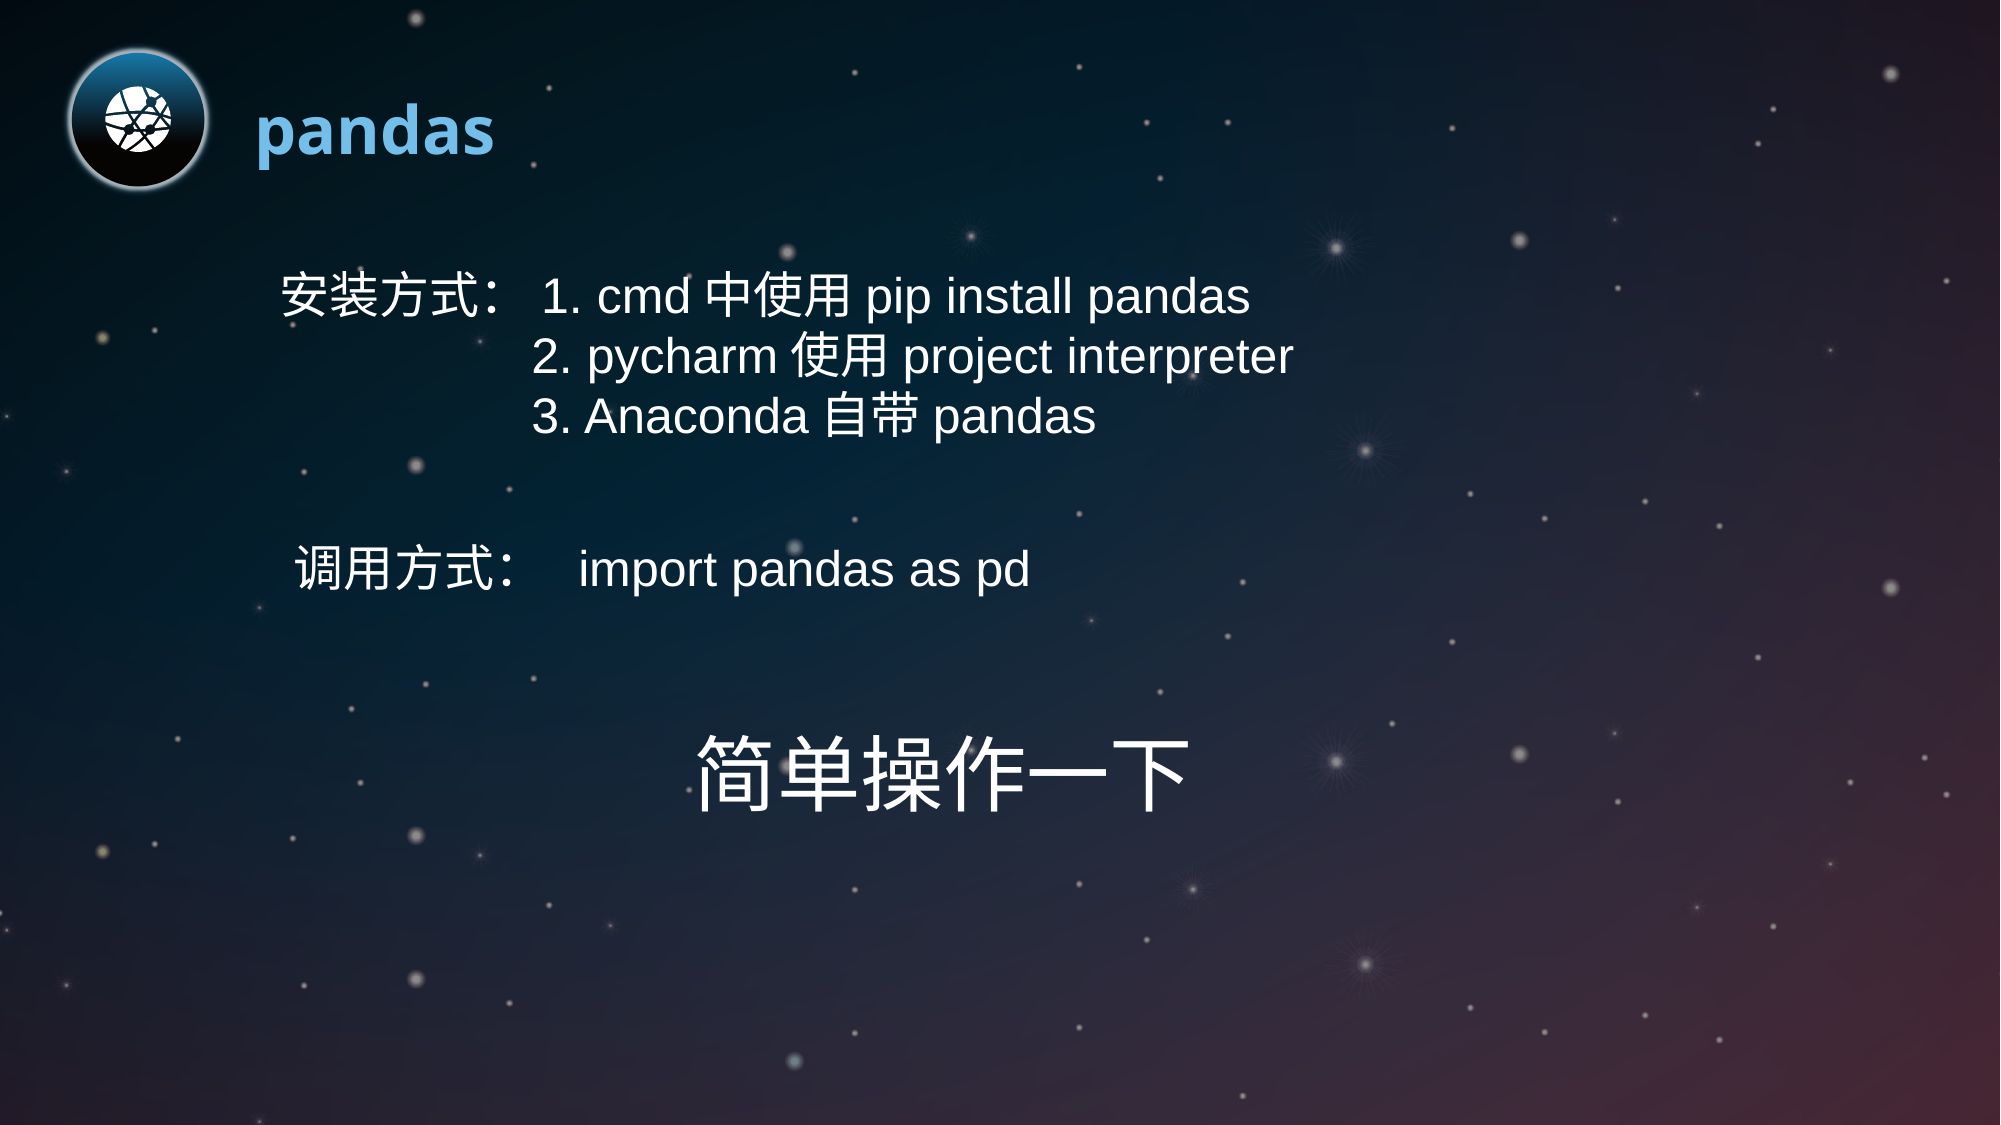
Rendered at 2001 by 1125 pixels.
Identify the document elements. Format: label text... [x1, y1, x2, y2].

text_box pandas [239, 80, 512, 175]
text_box 调用方式： import pandas as pd [279, 528, 1167, 604]
text_box 安装方式：1. cmd中使用pip install pandas 2. pycharm使用project interpreter 3. Anaconda自带pandas [264, 256, 1322, 452]
text_box 简单操作一下 [679, 714, 1344, 830]
picture [0, 0, 2000, 1125]
